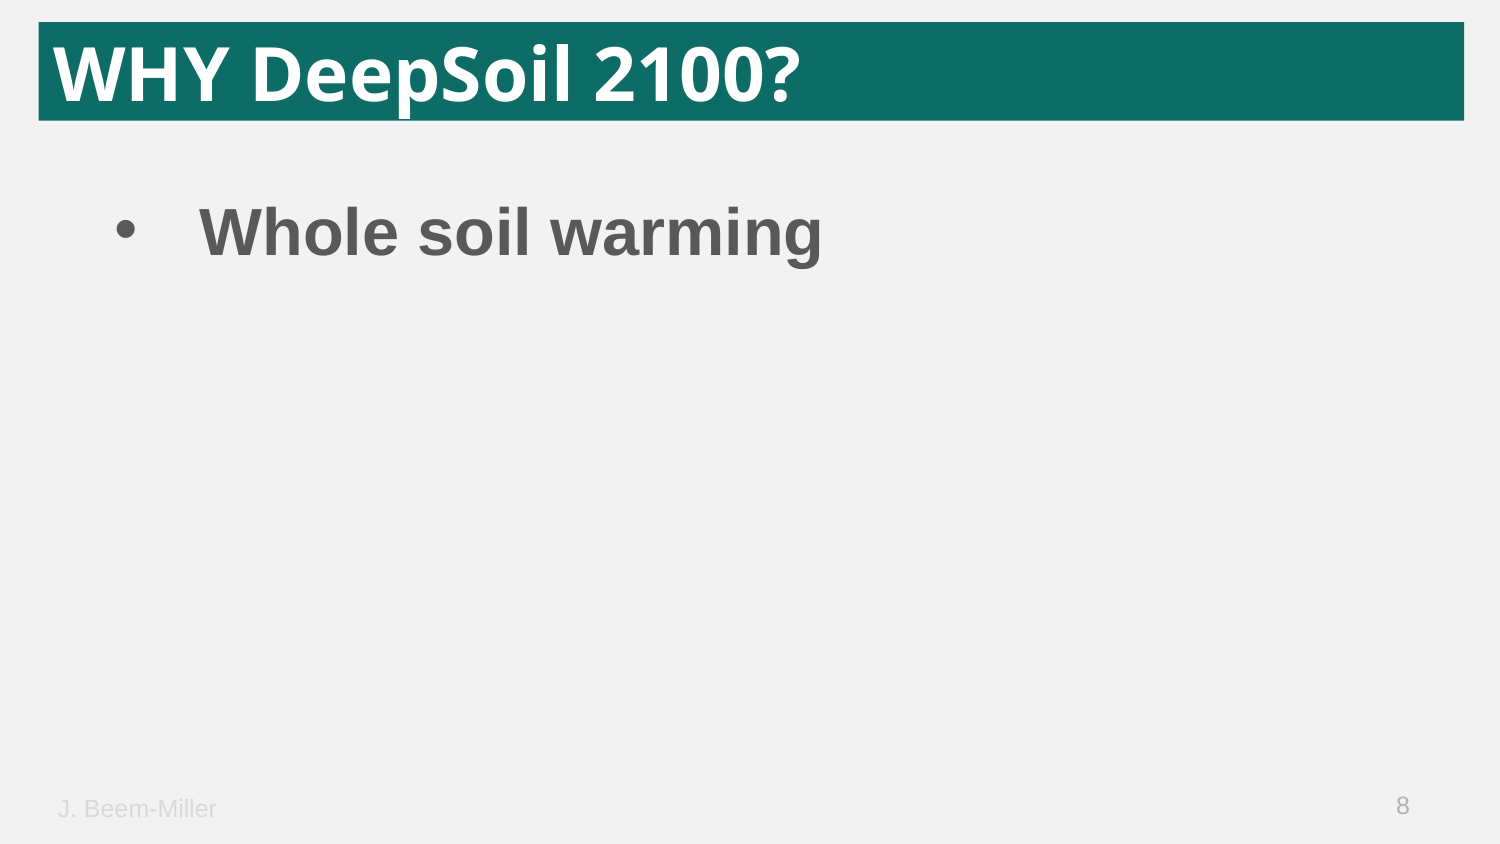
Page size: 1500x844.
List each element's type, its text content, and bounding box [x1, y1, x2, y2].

slide_number 8 [1074, 782, 1425, 827]
text_box Whole soil warming [100, 180, 1414, 276]
text_box WHY DeepSoil 2100? [38, 22, 1465, 121]
text_box J. Beem-Miller [42, 785, 233, 830]
